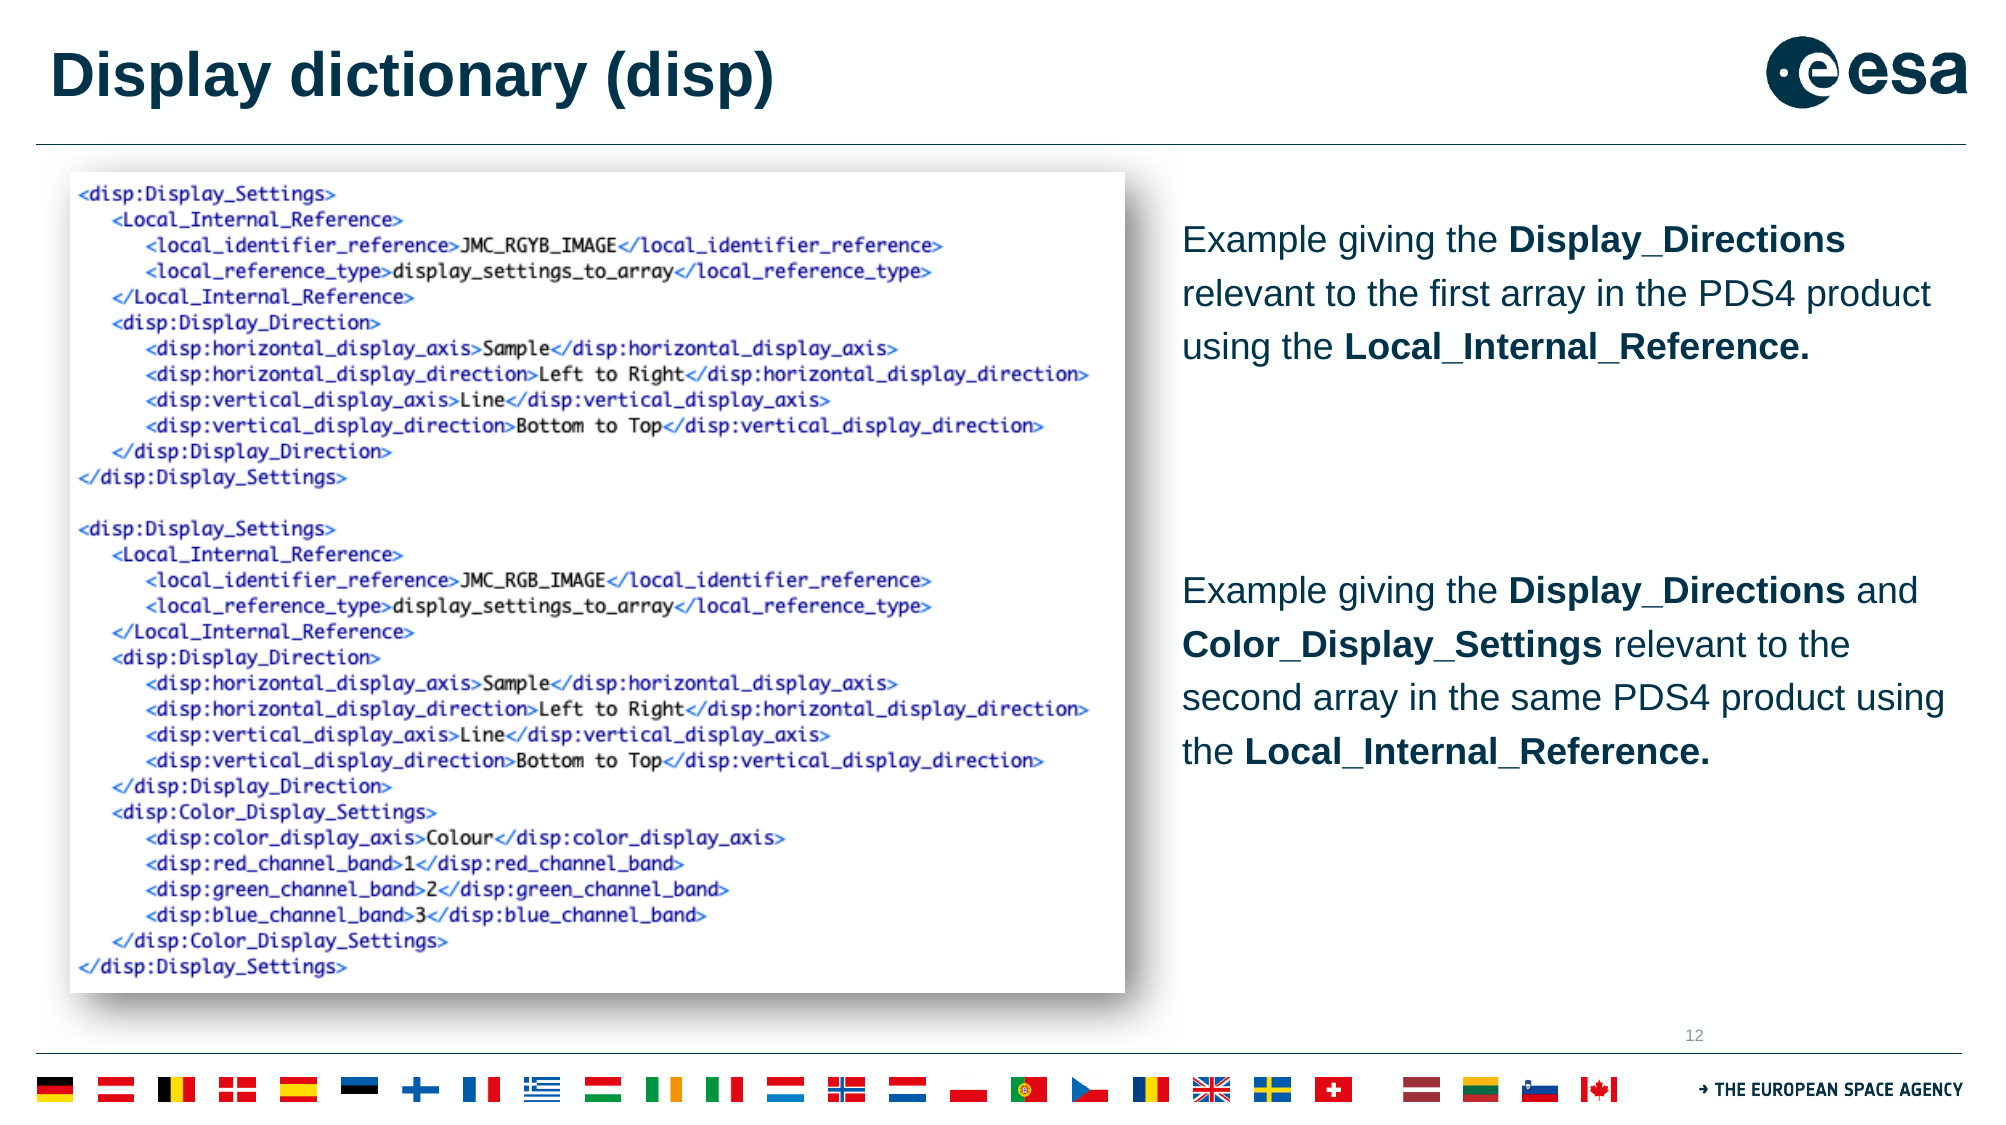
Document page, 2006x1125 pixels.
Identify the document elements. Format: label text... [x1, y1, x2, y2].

picture [828, 1077, 865, 1102]
picture [767, 1077, 804, 1102]
picture [1315, 1077, 1352, 1102]
picture [158, 1077, 195, 1102]
list Example giving the Display_Directions relevant to the first array in the PDS4 product using the Local_Internal_Reference. Example giving the Display_Directions and Color_Display_Settings relevant to the second array in the same PDS4 product using the Local_Internal_Reference. [1167, 199, 1966, 1019]
picture [950, 1077, 987, 1102]
picture [1011, 1077, 1047, 1102]
picture [1133, 1077, 1169, 1102]
picture [341, 1077, 378, 1102]
picture [1193, 1077, 1230, 1102]
picture [37, 1077, 73, 1102]
picture [280, 1077, 317, 1102]
picture [1403, 1077, 1440, 1102]
picture [98, 1077, 134, 1102]
picture [524, 1077, 560, 1102]
picture [70, 172, 1125, 993]
picture [1254, 1077, 1291, 1102]
picture [1522, 1077, 1558, 1102]
picture [1072, 1077, 1108, 1102]
picture [889, 1077, 926, 1102]
picture [219, 1077, 256, 1102]
picture [463, 1077, 500, 1102]
picture [402, 1077, 439, 1102]
title Display dictionary (disp) [35, 25, 1694, 119]
picture [585, 1077, 621, 1102]
picture [646, 1077, 682, 1102]
picture [1696, 1080, 1966, 1098]
picture [706, 1077, 743, 1102]
picture [1694, 0, 2006, 180]
picture [1581, 1077, 1617, 1102]
